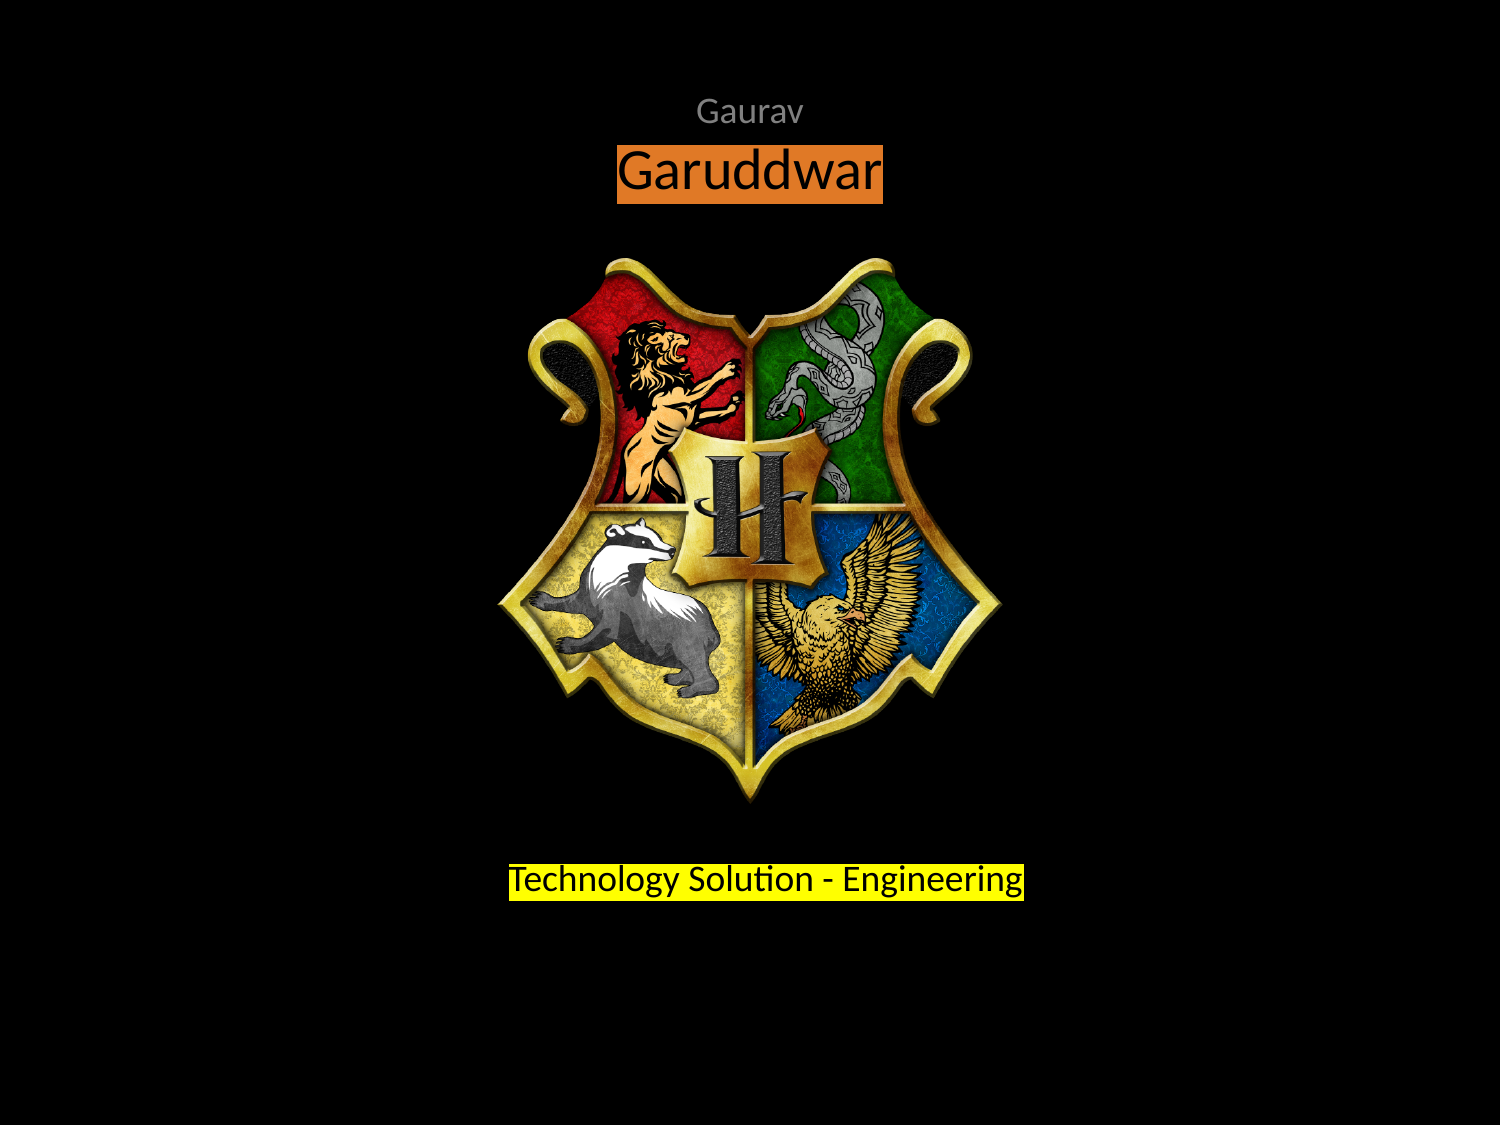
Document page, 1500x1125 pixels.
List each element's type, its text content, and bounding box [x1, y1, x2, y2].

picture [497, 258, 1003, 804]
text_box Technology Solution - Engineering [493, 846, 1063, 907]
text_box Gaurav Garuddwar [497, 78, 1003, 209]
